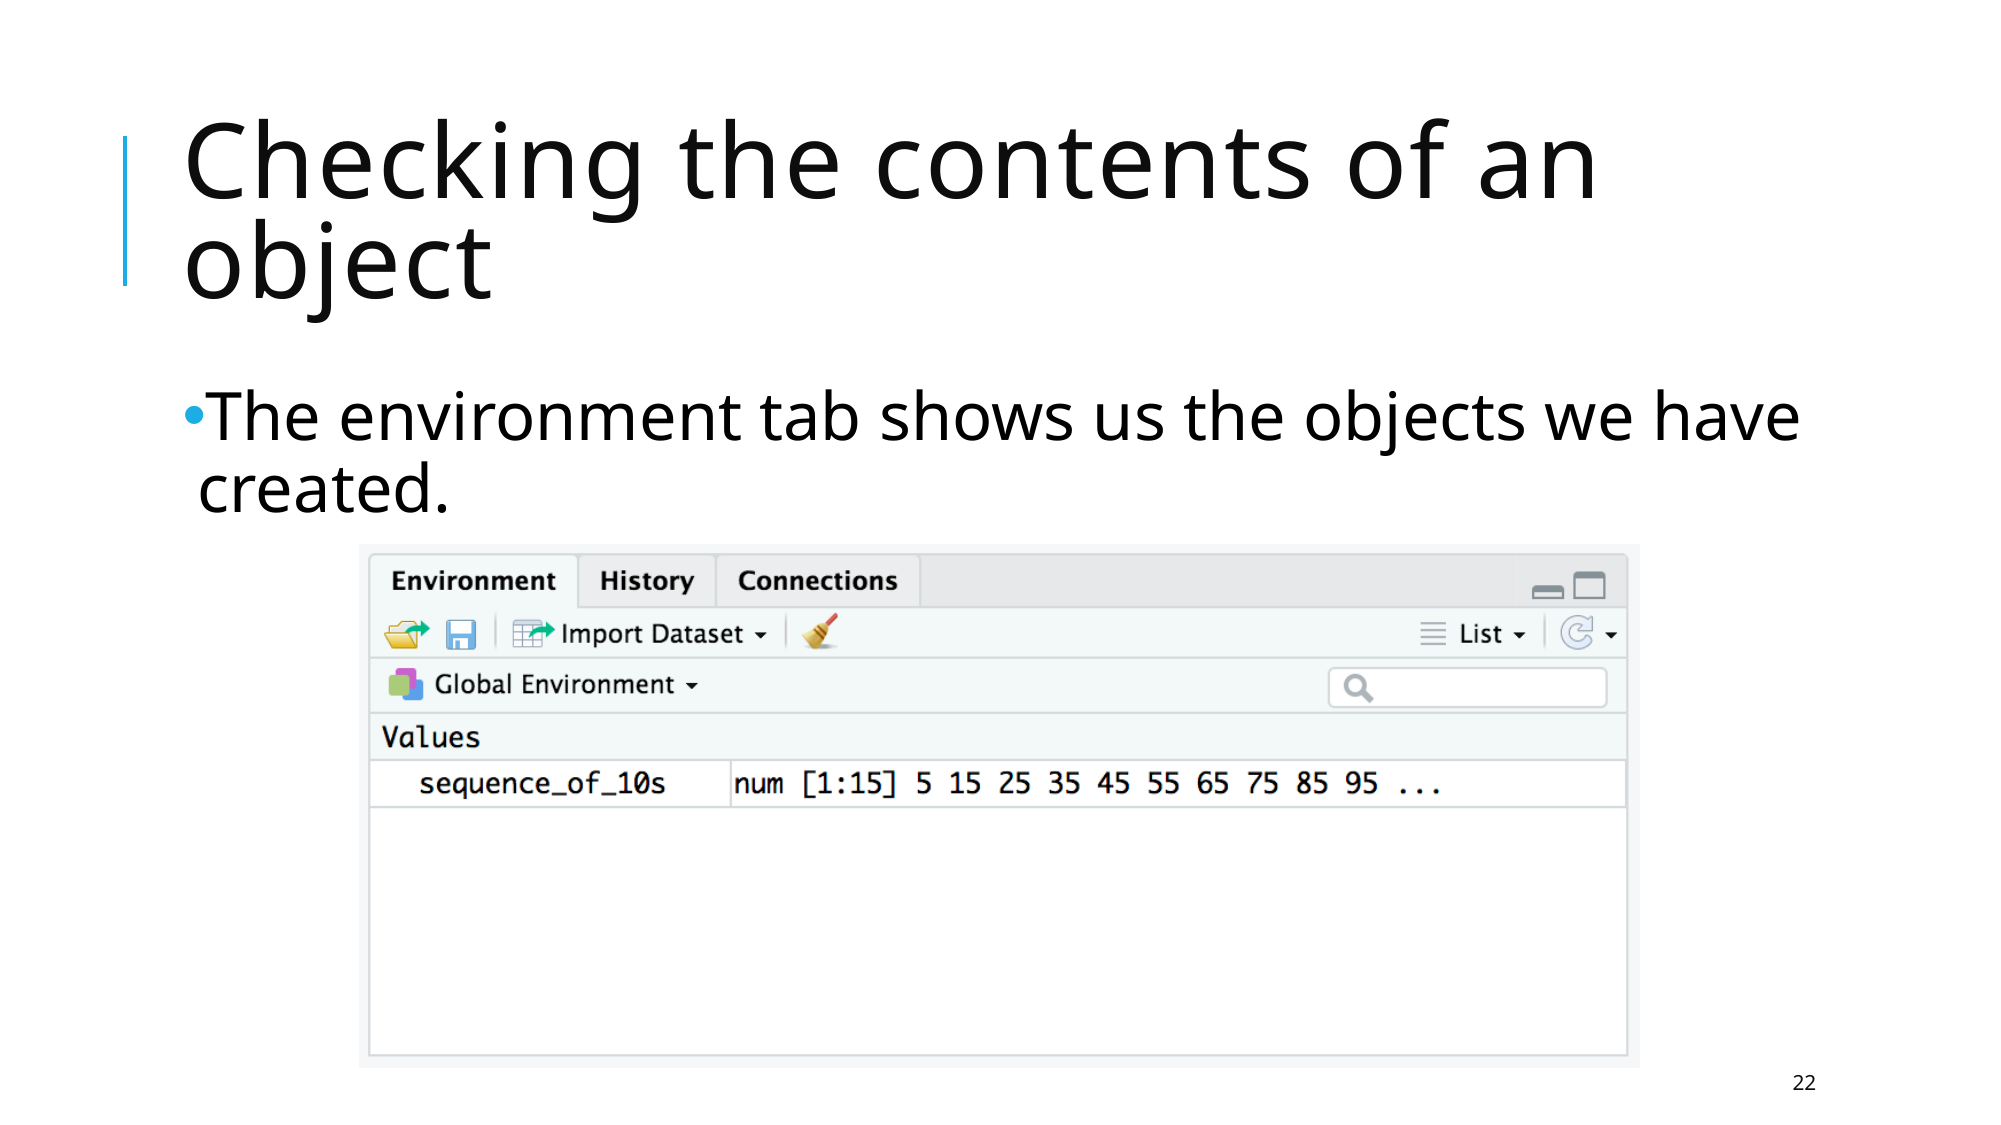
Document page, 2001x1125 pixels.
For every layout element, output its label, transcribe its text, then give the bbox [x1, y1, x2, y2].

title Checking the contents of an object [168, 96, 1763, 342]
slide_number 22 [1777, 1061, 1938, 1107]
text_box The environment tab shows us the objects we have created. [167, 374, 1821, 1035]
picture [359, 544, 1640, 1069]
